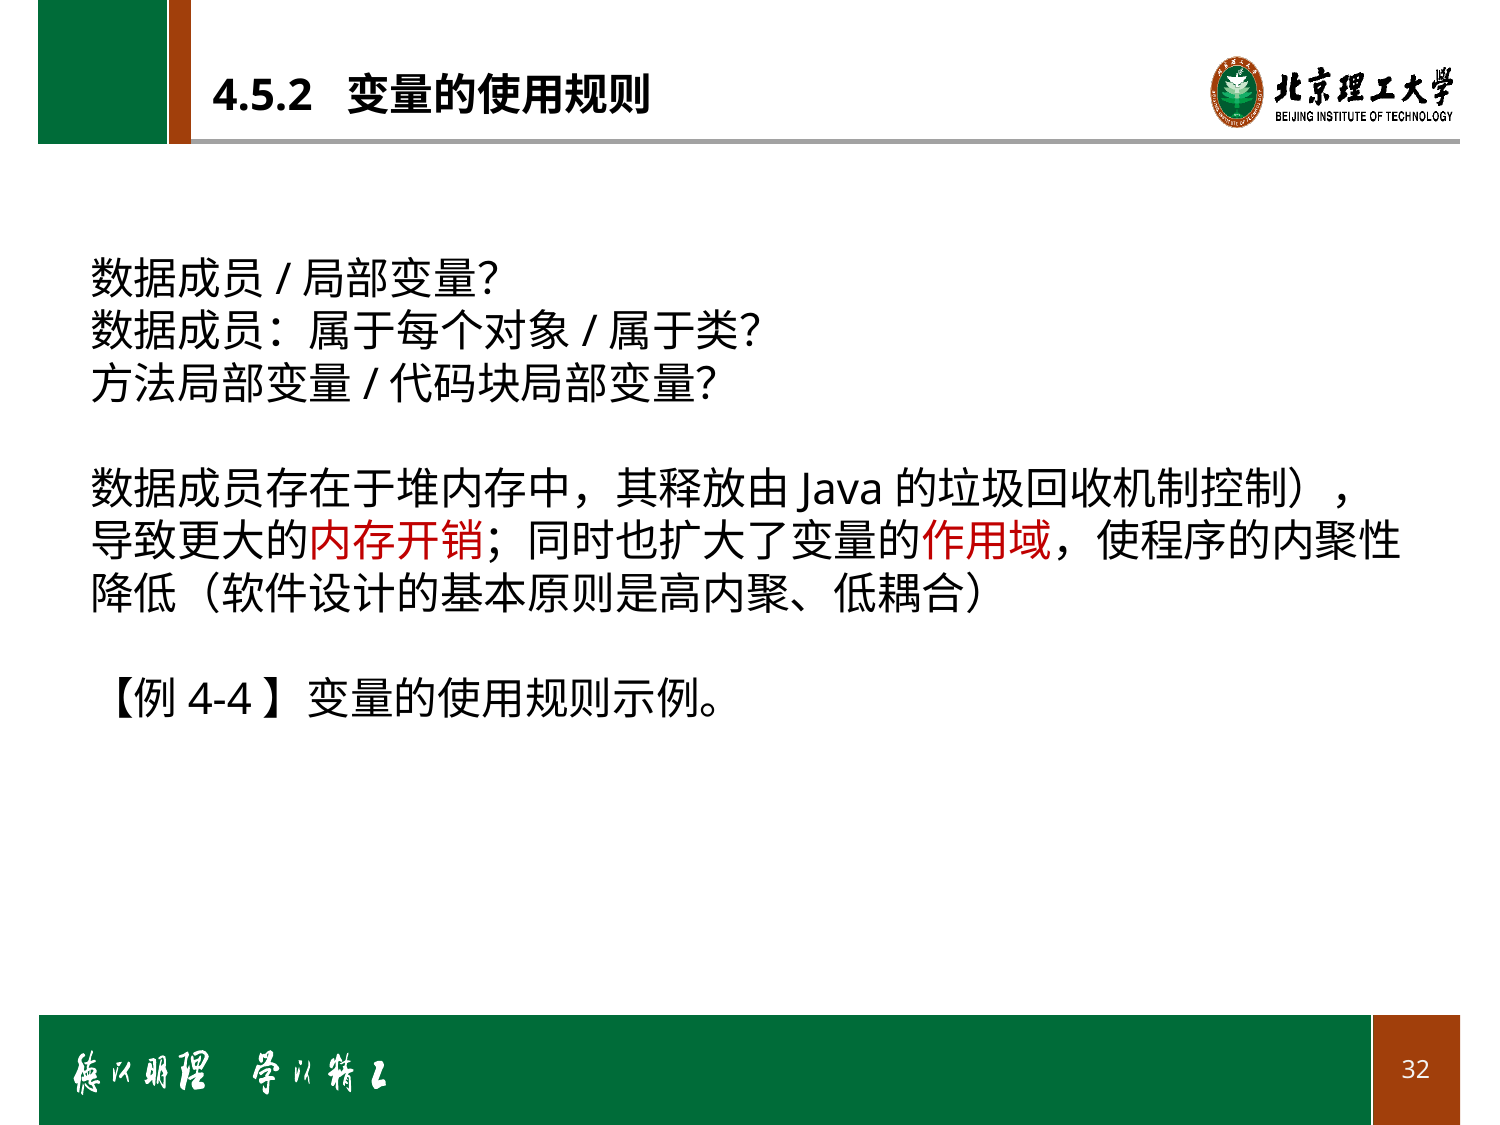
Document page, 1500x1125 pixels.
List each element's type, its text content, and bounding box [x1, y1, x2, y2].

picture [1262, 56, 1453, 128]
list 数据成员/局部变量？ 数据成员：属于每个对象/属于类？ 方法局部变量/代码块局部变量？ 数据成员存在于堆内存中，其释放由Java的垃圾回收机制控制），导致更大的内存开销；同时也扩大了变量的作用域，使程序的内聚性降低（软件设计的基本原则是高内聚、低耦合） 【例4-4】变量的使用规则示例。 [75, 243, 1425, 986]
title 4.5.2 变量的使用规则 [197, 0, 1262, 198]
